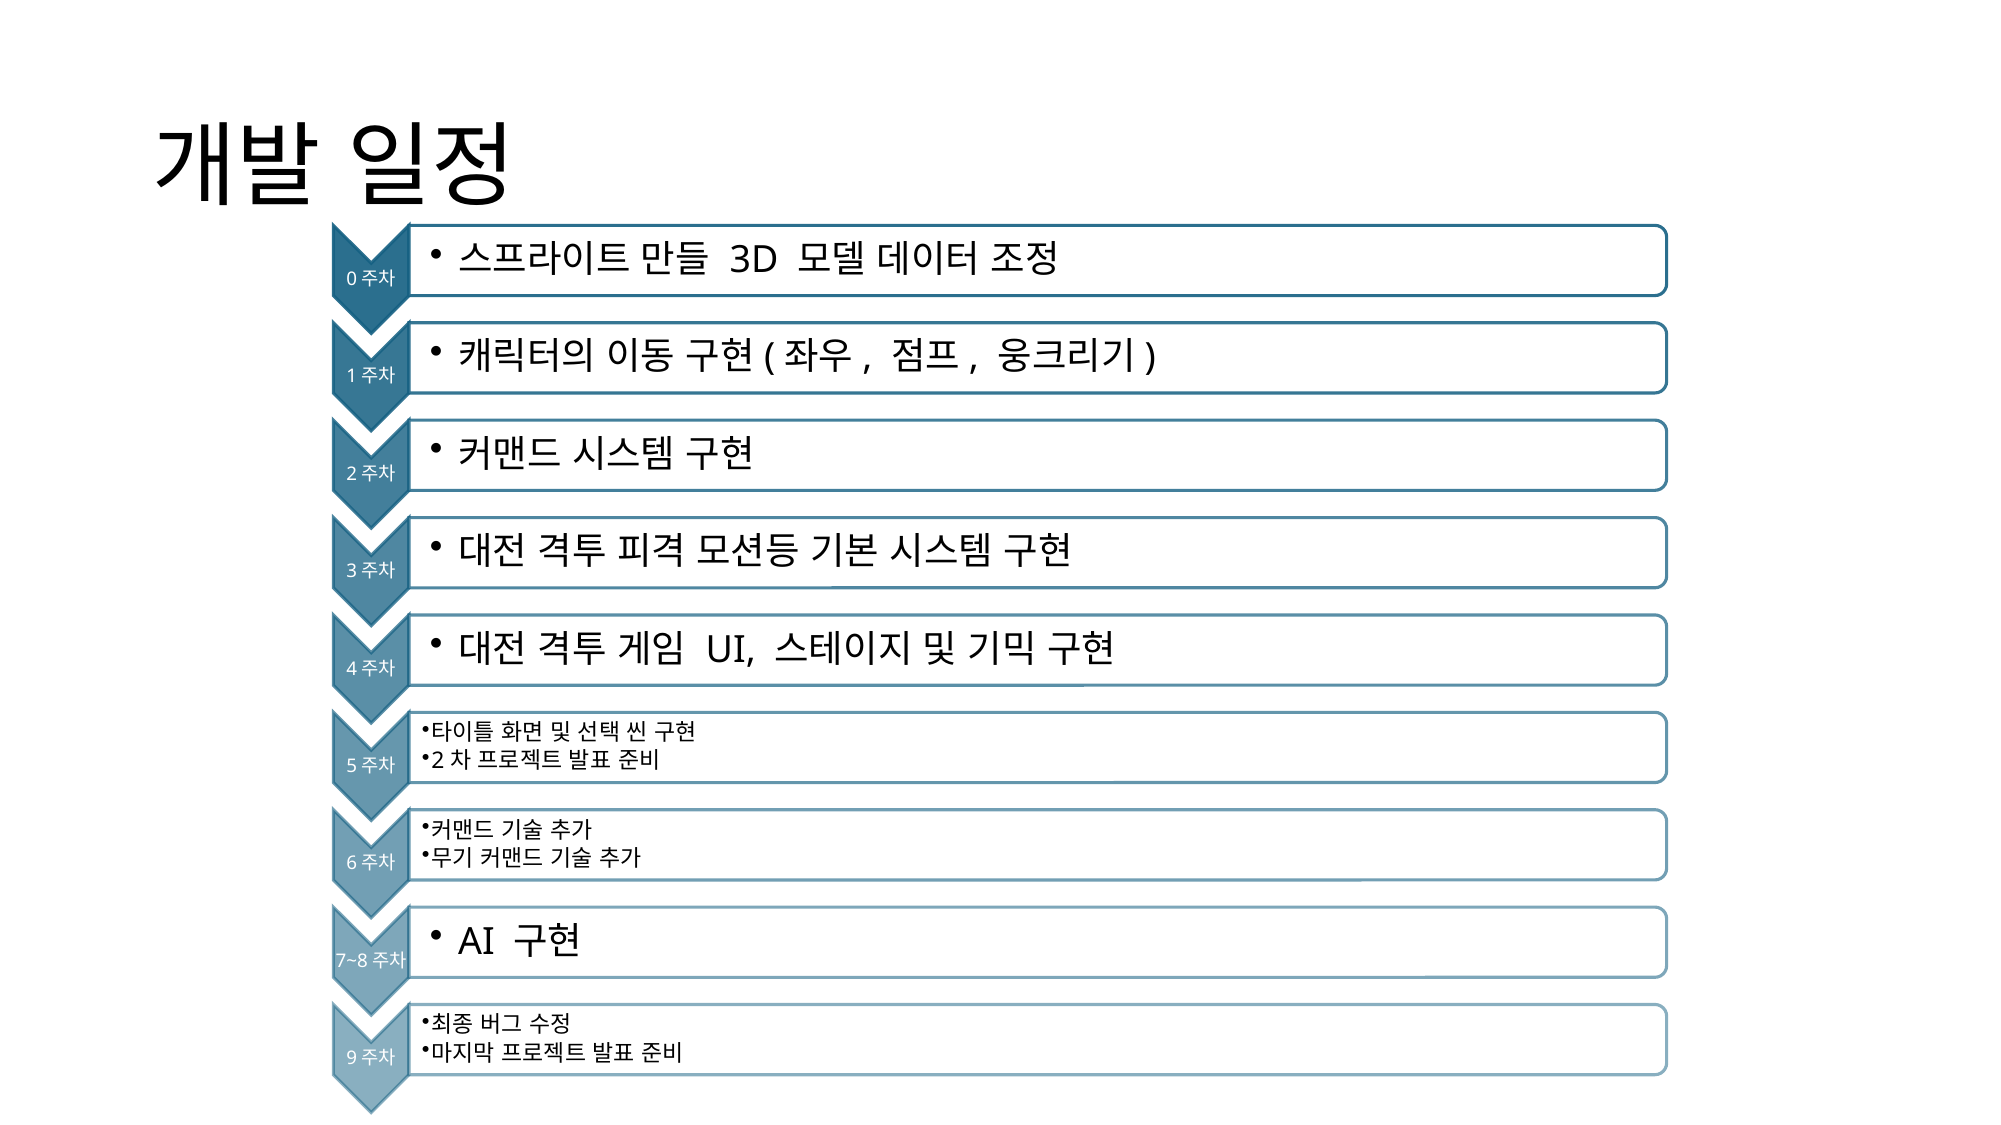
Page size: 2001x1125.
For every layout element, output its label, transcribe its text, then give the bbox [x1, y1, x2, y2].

title 개발 일정 [137, 59, 1863, 278]
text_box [332, 223, 1668, 1114]
